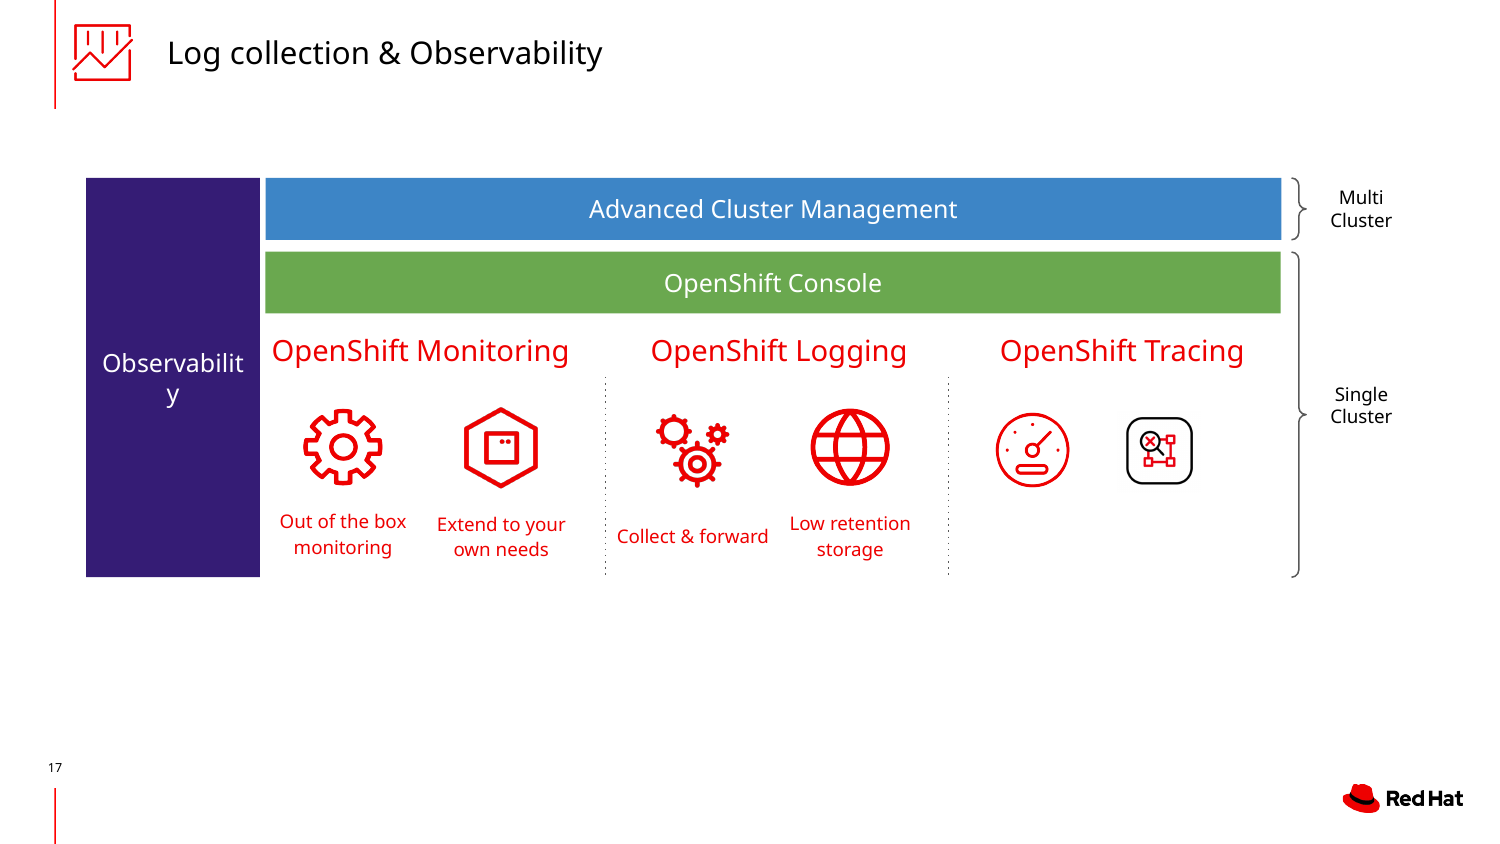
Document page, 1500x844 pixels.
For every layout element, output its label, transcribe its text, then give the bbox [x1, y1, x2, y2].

picture [1342, 784, 1463, 813]
text_box Observability [86, 177, 260, 578]
picture [445, 393, 557, 501]
text_box Collect & forward [615, 511, 771, 558]
picture [637, 393, 749, 501]
picture [65, 14, 141, 90]
text_box OpenShift Tracing [964, 325, 1281, 368]
text_box OpenShift Console [265, 251, 1281, 314]
text_box Advanced Cluster Management [265, 177, 1282, 240]
text_box [1291, 177, 1307, 240]
text_box Extend to your own needs [423, 513, 579, 561]
picture [287, 393, 399, 501]
text_box Low retention storage [772, 511, 928, 558]
text_box Multi Cluster [1310, 172, 1413, 245]
picture [987, 404, 1079, 496]
text_box [1291, 252, 1307, 578]
text_box Out of the box monitoring [265, 511, 421, 558]
text_box Log collection & Observability [152, 18, 1246, 79]
slide_number ‹#› [10, 759, 101, 777]
text_box OpenShift Monitoring [262, 325, 579, 368]
text_box Single Cluster [1310, 368, 1413, 441]
picture [789, 388, 911, 506]
text_box OpenShift Logging [621, 325, 938, 368]
picture [1116, 411, 1202, 493]
